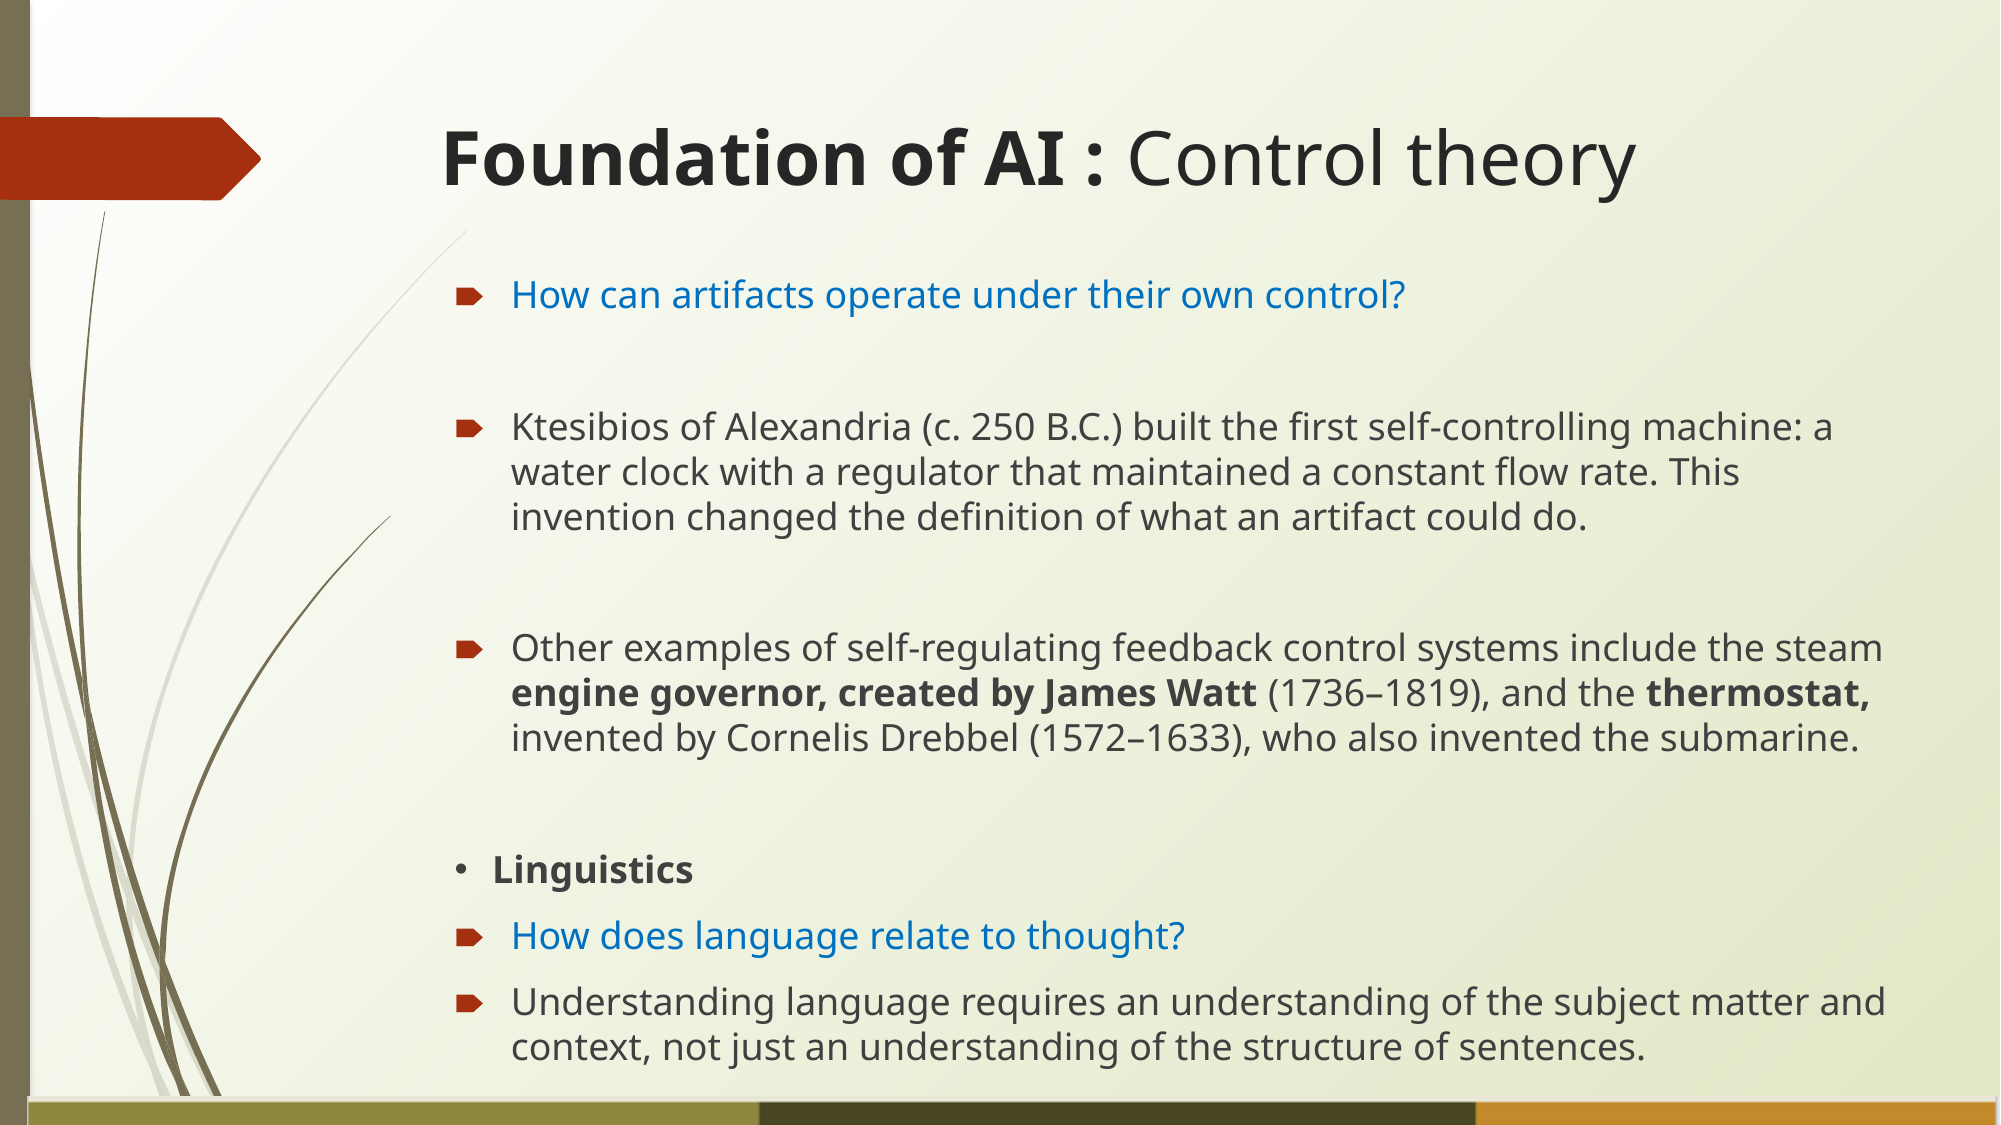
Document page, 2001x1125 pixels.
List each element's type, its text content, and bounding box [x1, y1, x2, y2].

picture [27, 1096, 2000, 1125]
title Foundation of AI : Control theory [425, 102, 1888, 313]
list How can artifacts operate under their own control? Ktesibios of Alexandria (c. 250 B.C.) built the first self-controlling machine: a water clock with a regulator that maintained a constant flow rate. This invention changed the definition of what an artifact could do. Other examples of self-regulating feedback control systems include the steam engine governor, created by James Watt (1736–1819), and the thermostat, invented by Cornelis Drebbel (1572–1633), who also invented the submarine. Linguistics How does language relate to thought? Understanding language requires an understanding of the subject matter and context, not just an understanding of the structure of sentences. [439, 263, 1908, 1031]
